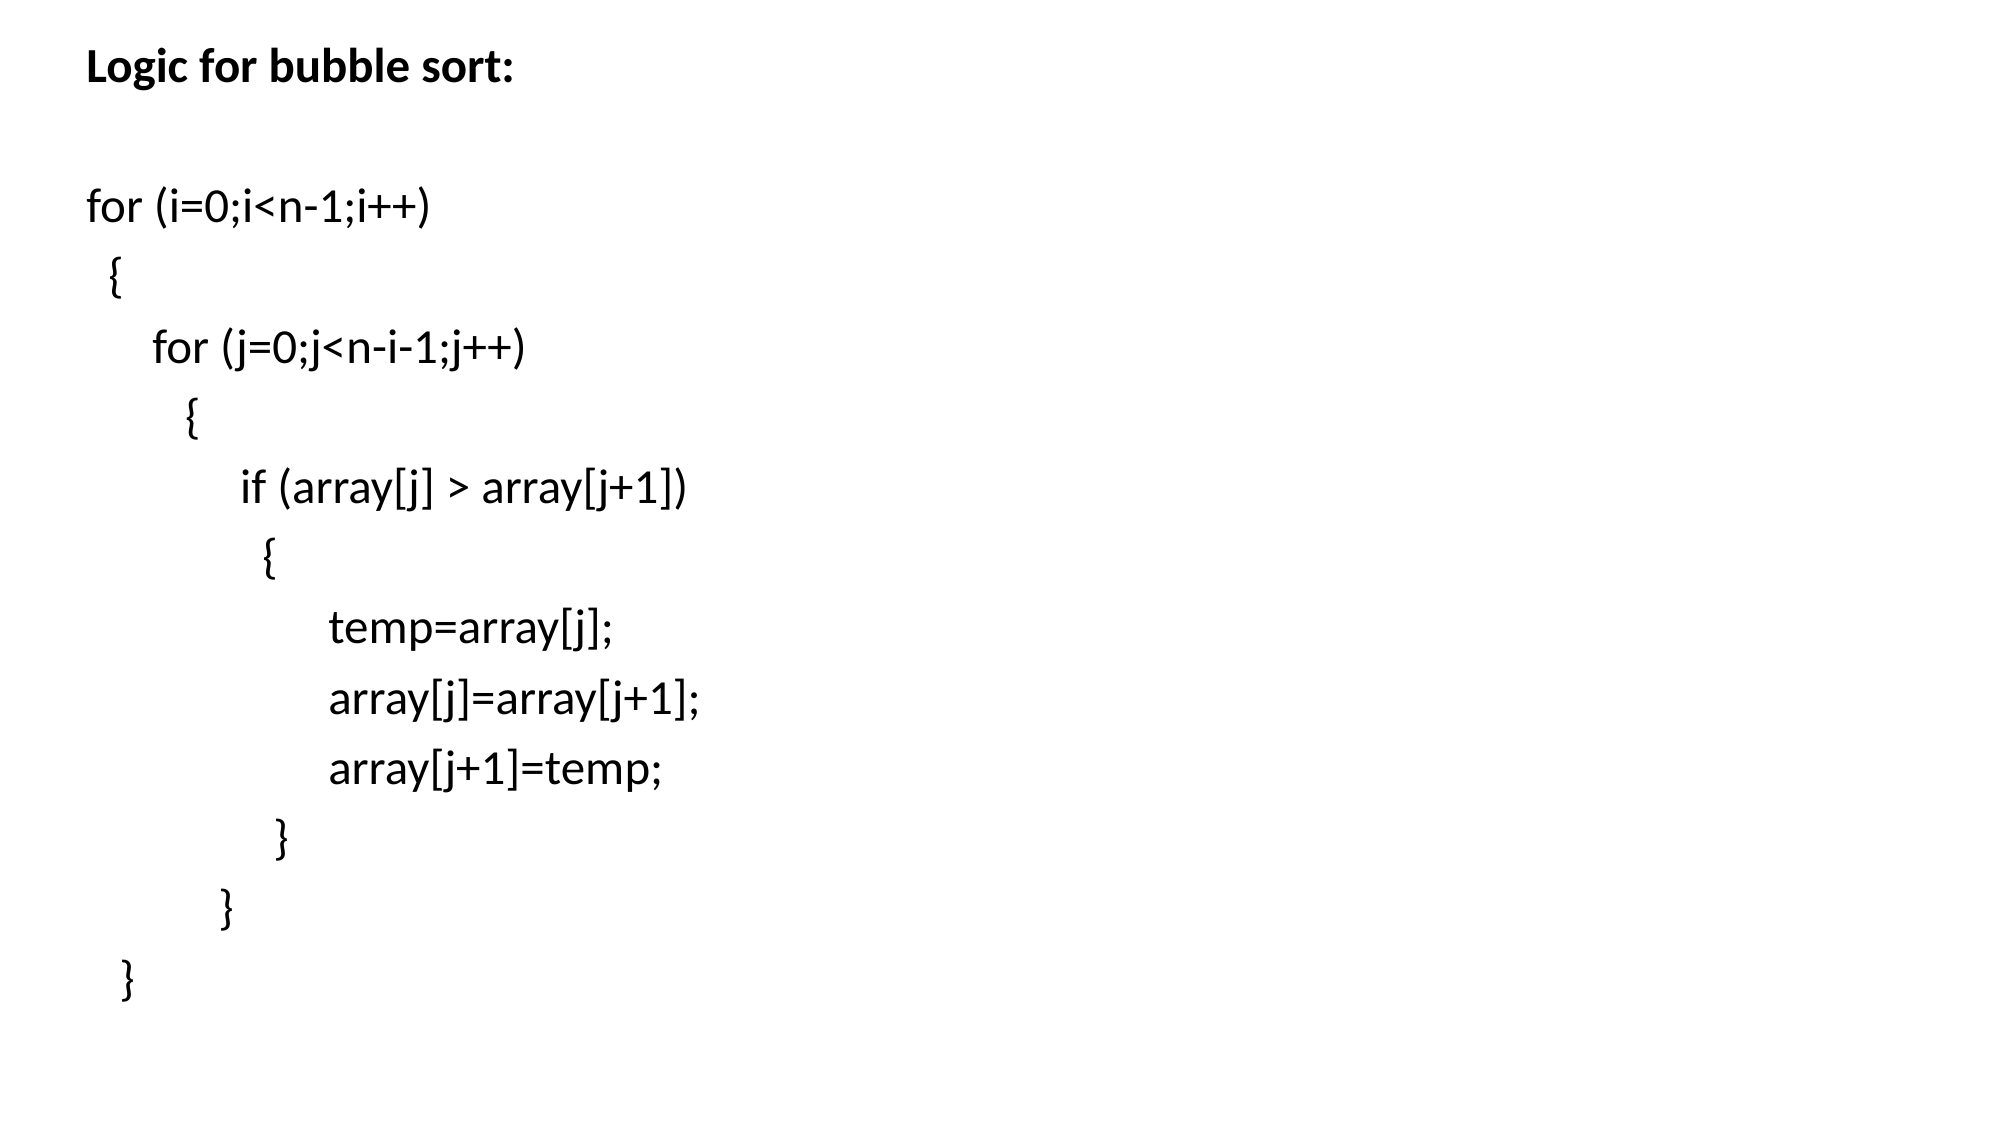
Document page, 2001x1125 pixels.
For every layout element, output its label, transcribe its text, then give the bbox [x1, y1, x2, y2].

list Logic for bubble sort: for (i=0;i<n-1;i++) { for (j=0;j<n-i-1;j++) { if (array[j] > array[j+1]) { temp=array[j]; array[j]=array[j+1]; array[j+1]=temp; } } } [71, 32, 1863, 1014]
